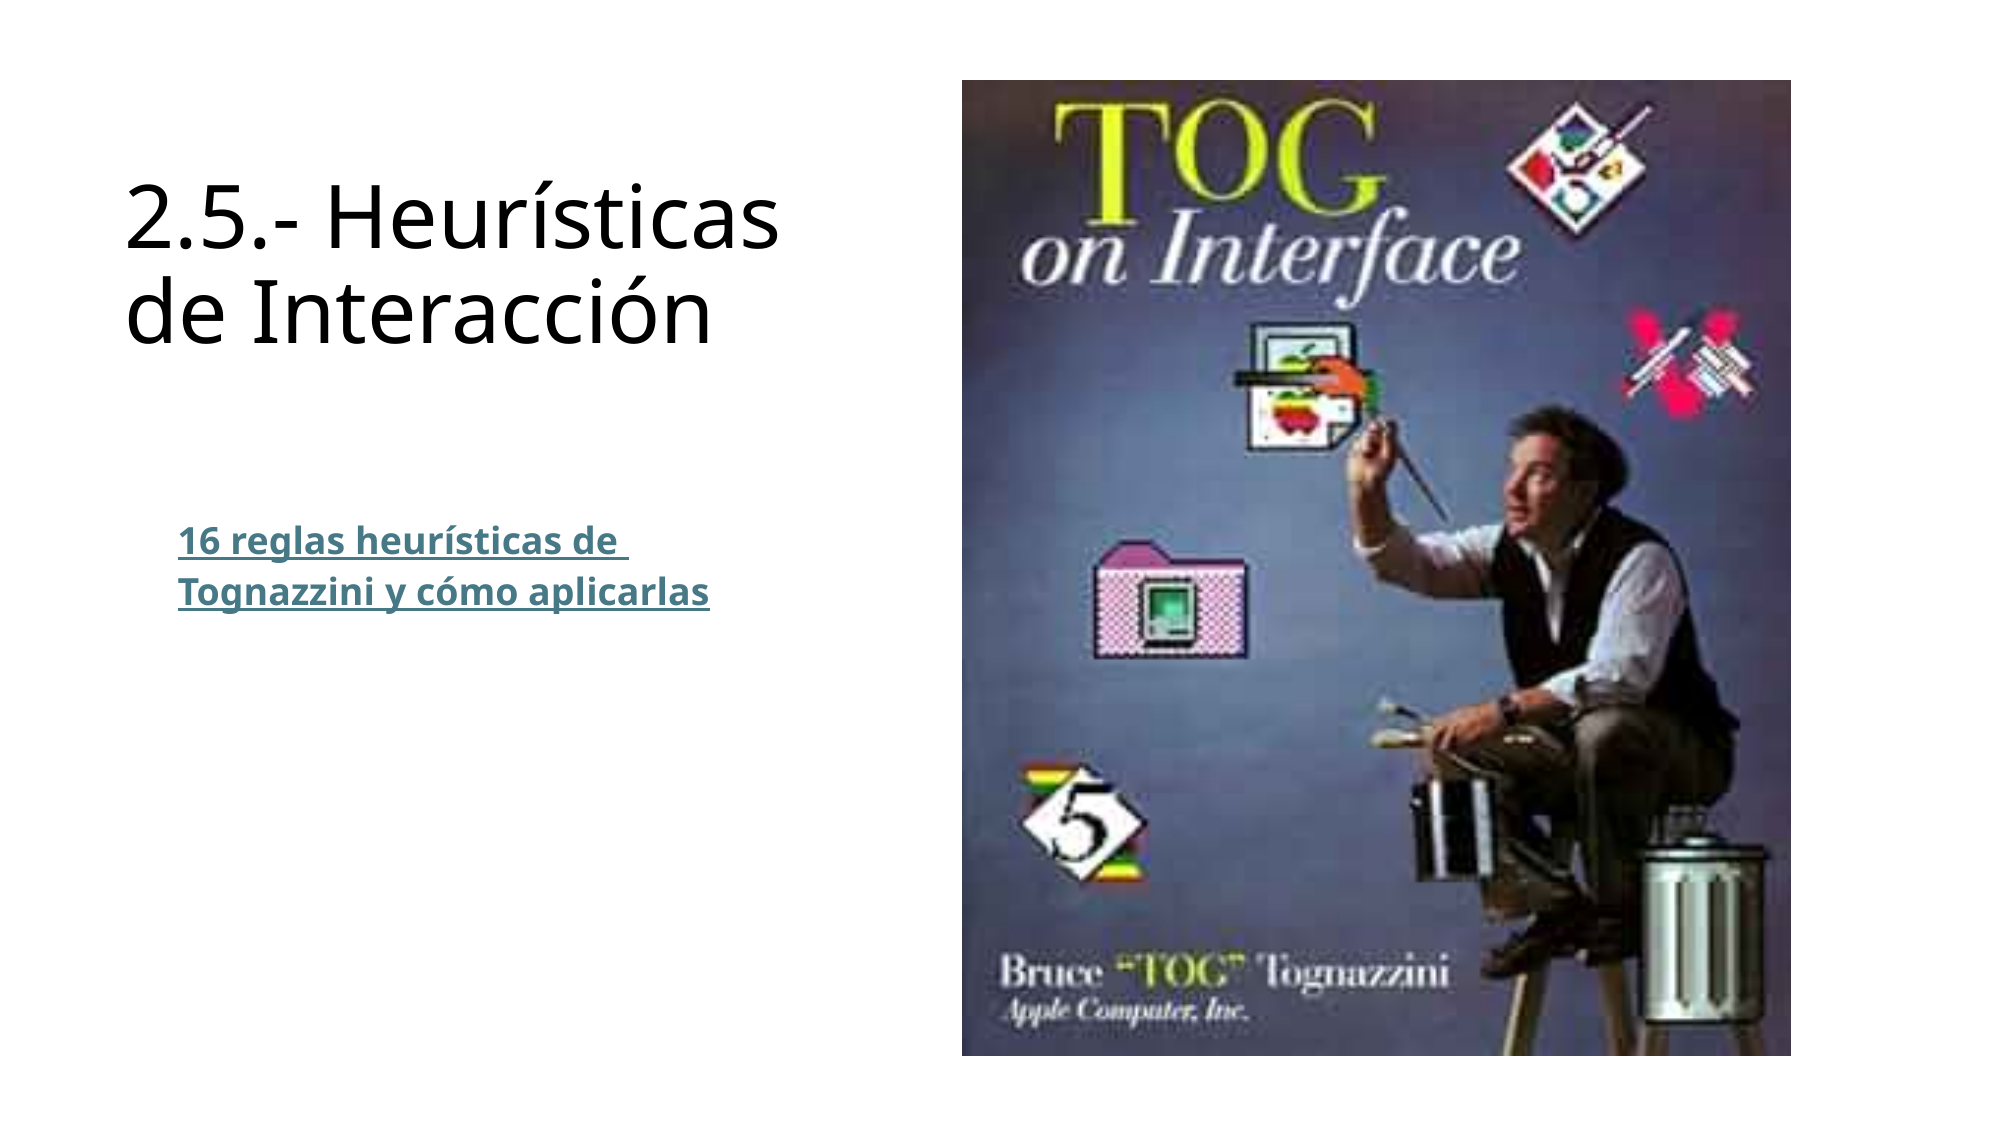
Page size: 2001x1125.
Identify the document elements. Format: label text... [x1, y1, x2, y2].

title 2.5.- Heurísticas de Interacción [109, 158, 805, 377]
text_box 16 reglas heurísticas de Tognazzini y cómo aplicarlas [162, 509, 786, 627]
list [961, 80, 1791, 1057]
